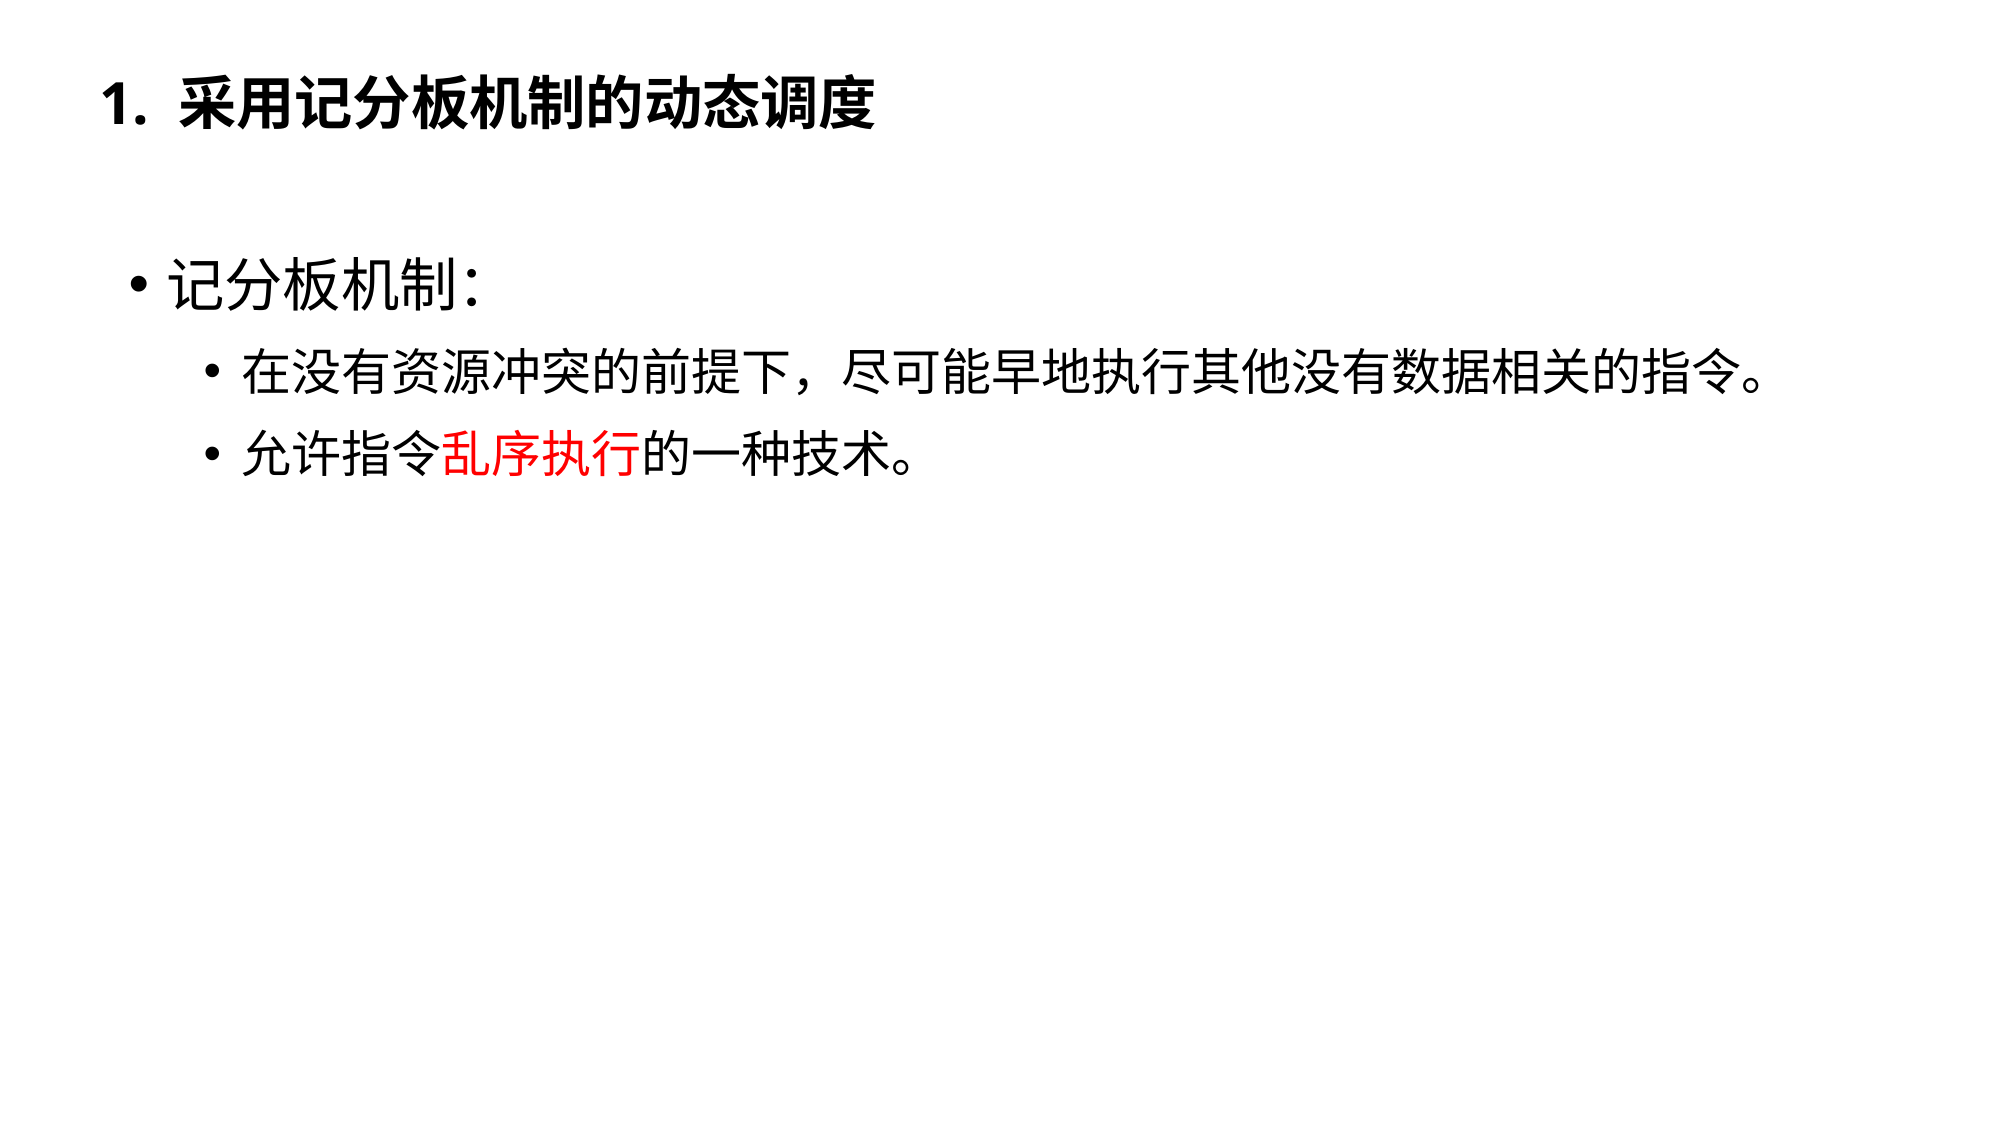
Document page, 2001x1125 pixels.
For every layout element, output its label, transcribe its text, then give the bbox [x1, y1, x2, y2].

title 1. 采用记分板机制的动态调度 [84, 34, 1810, 177]
list 记分板机制： 在没有资源冲突的前提下，尽可能早地执行其他没有数据相关的指令。 允许指令乱序执行的一种技术。 [113, 226, 1839, 941]
